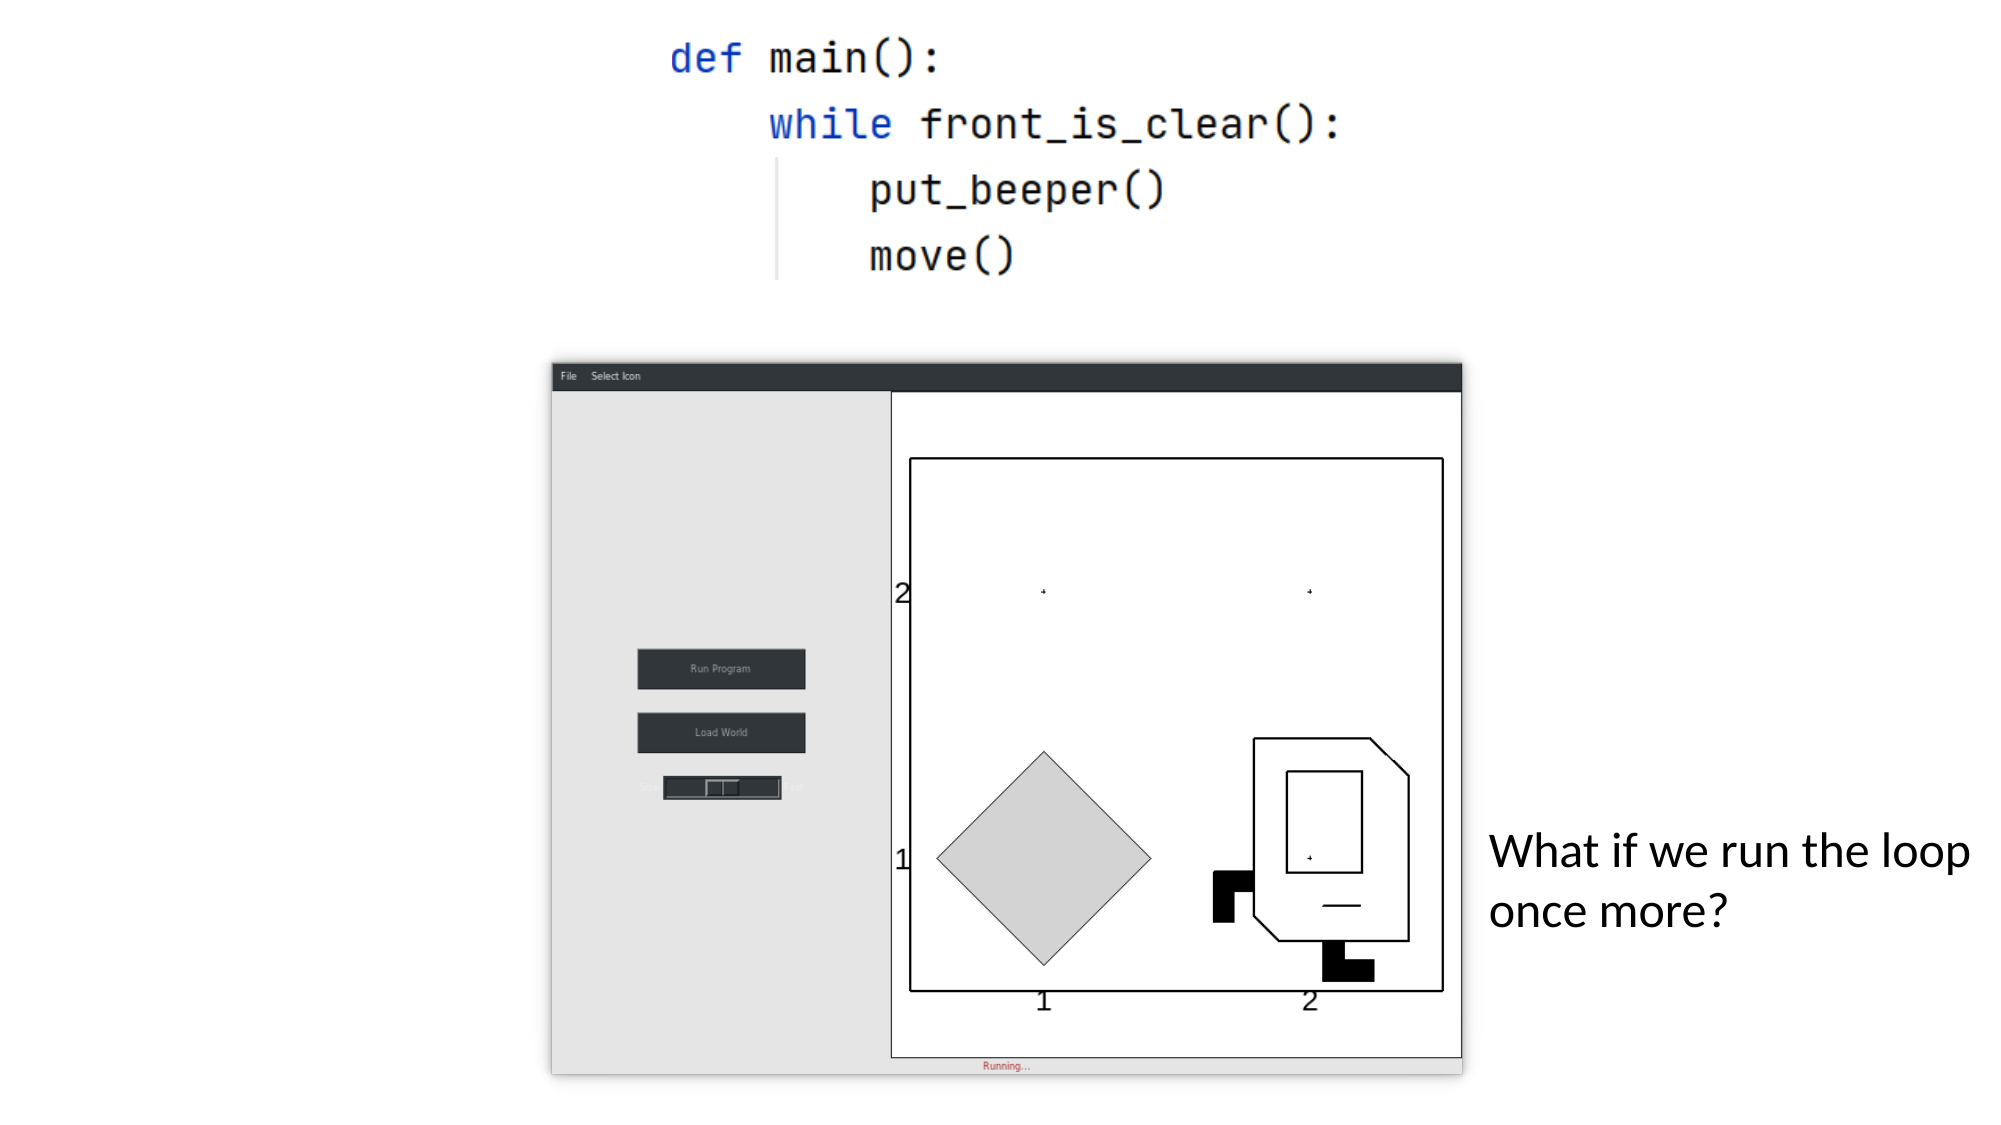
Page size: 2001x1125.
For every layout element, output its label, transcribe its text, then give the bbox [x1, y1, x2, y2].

picture [528, 340, 1485, 1097]
text_box What if we run the loop once more? [1485, 810, 2000, 946]
picture [672, 35, 1342, 280]
